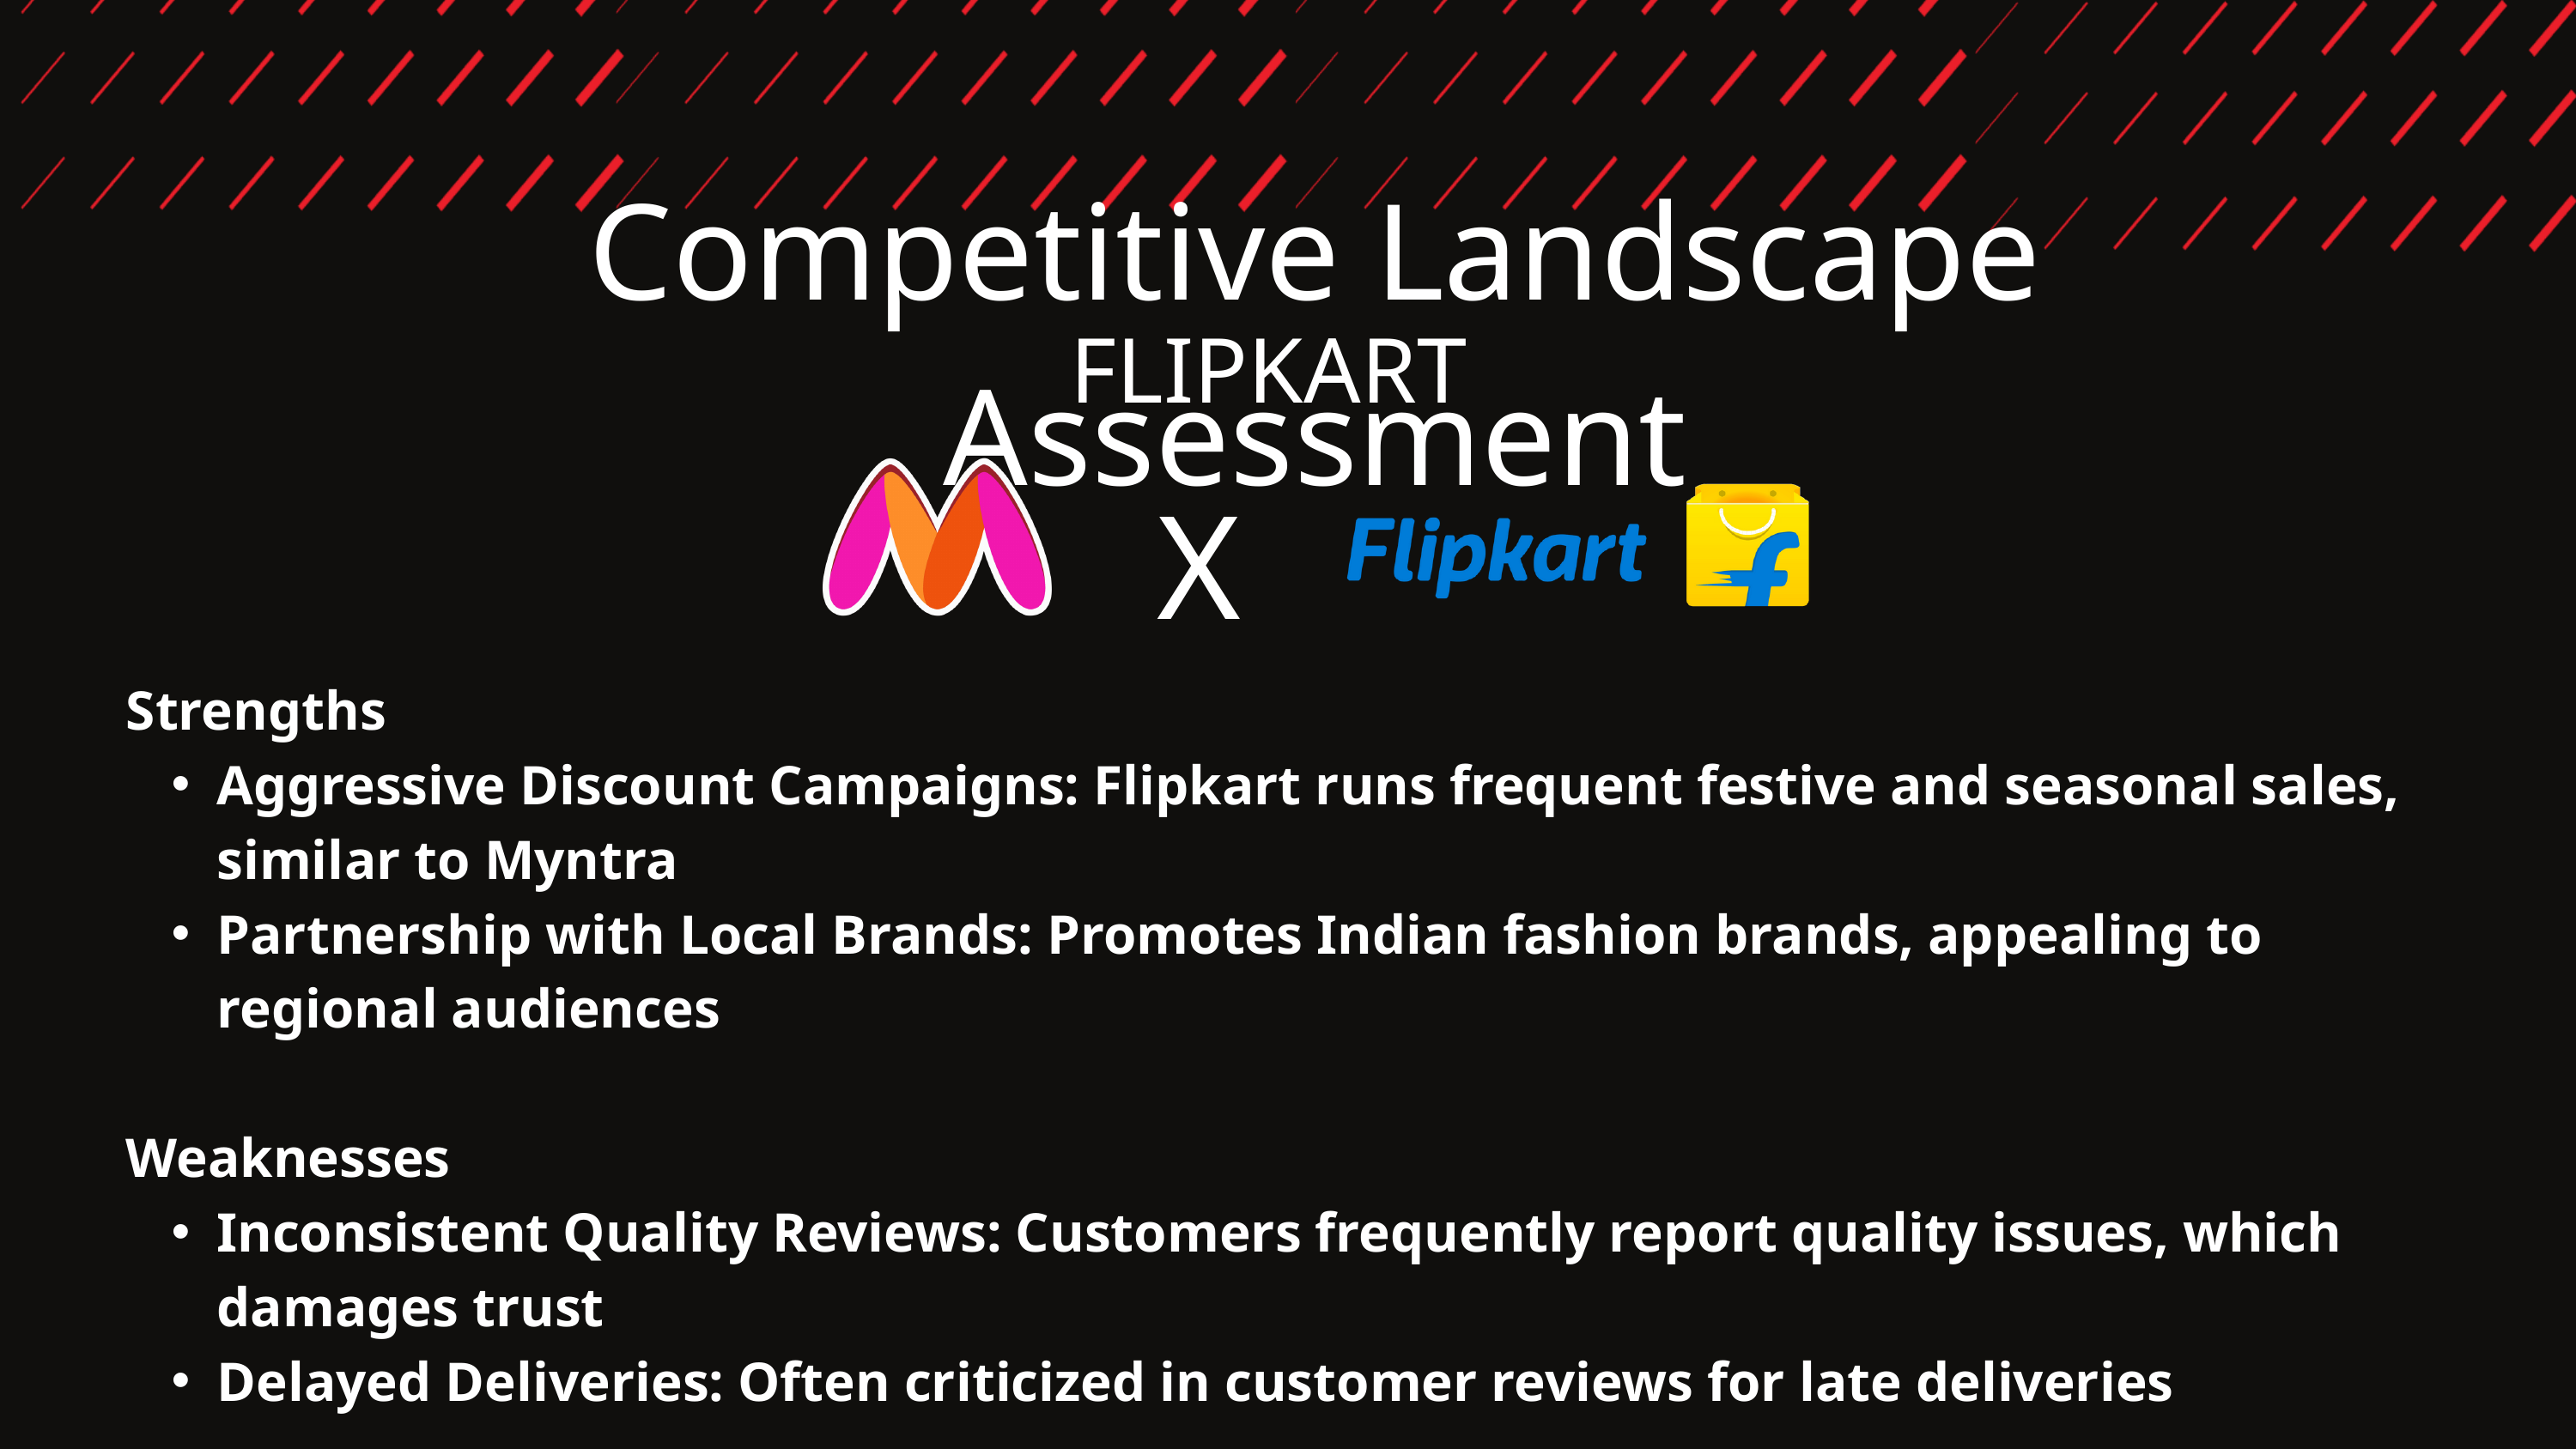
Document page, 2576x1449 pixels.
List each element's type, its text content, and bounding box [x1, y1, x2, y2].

text_box [1342, 512, 1814, 627]
text_box [1295, 0, 1968, 140]
text_box X [1136, 446, 1263, 648]
text_box [817, 512, 1056, 641]
text_box [616, 0, 1288, 140]
text_box [0, 0, 616, 242]
text_box Competitive Landscape Assessment [398, 140, 2233, 512]
text_box [1975, 0, 2576, 282]
text_box Strengths Aggressive Discount Campaigns: Flipkart runs frequent festive and seasonal sales, similar to Myntra Partnership with Local Brands: Promotes Indian fashion brands, appealing to regional audiences Weaknesses Inconsistent Quality Reviews: Customers frequently report quality issues, which damages trust Delayed Deliveries: Often criticized in customer reviews for late deliveries [125, 665, 2465, 1412]
